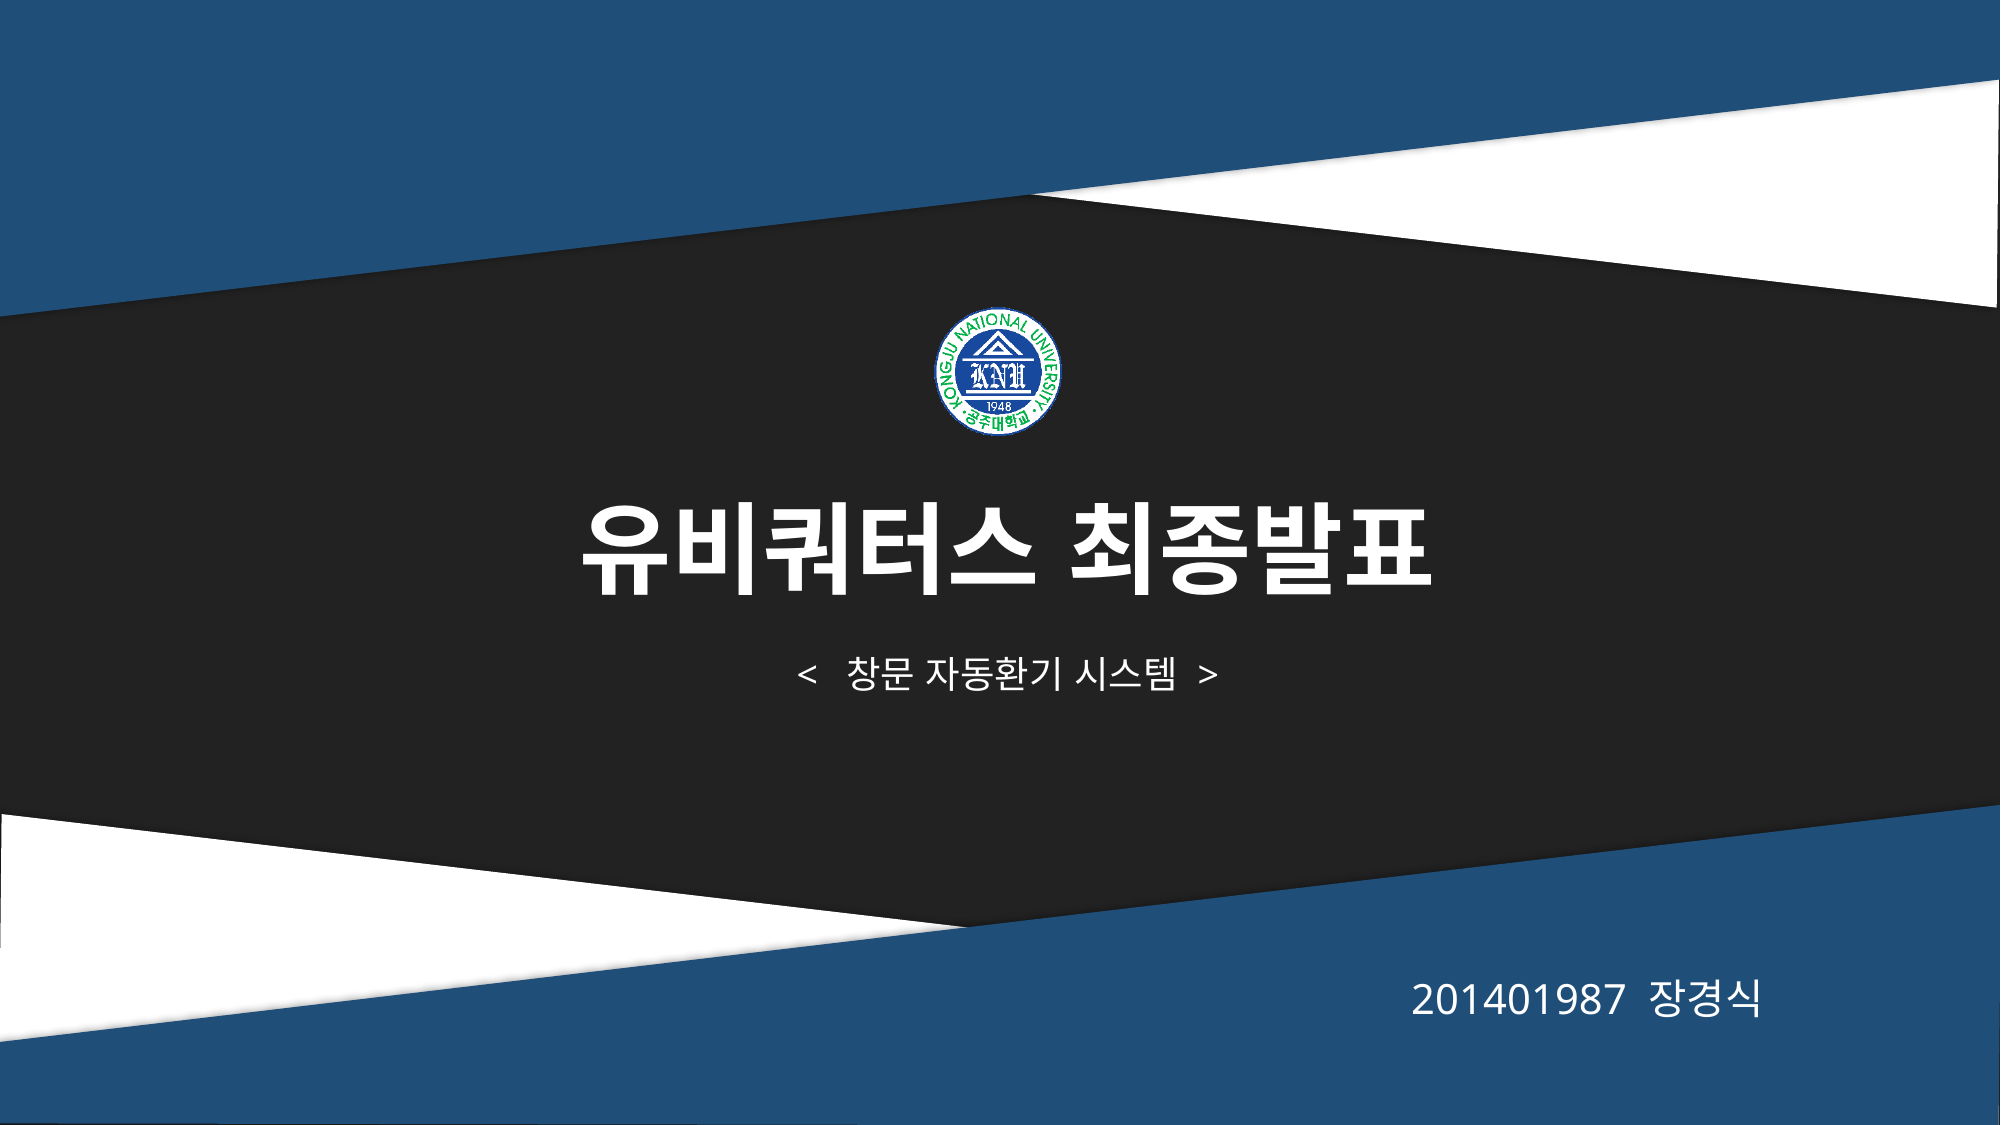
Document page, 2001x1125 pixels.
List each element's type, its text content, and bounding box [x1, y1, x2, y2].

text_box 유비쿼터스 최종발표 < 창문 자동환기 시스템 > [564, 479, 1451, 704]
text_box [0, 0, 2000, 317]
picture [934, 307, 1063, 436]
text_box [0, 804, 2000, 1125]
